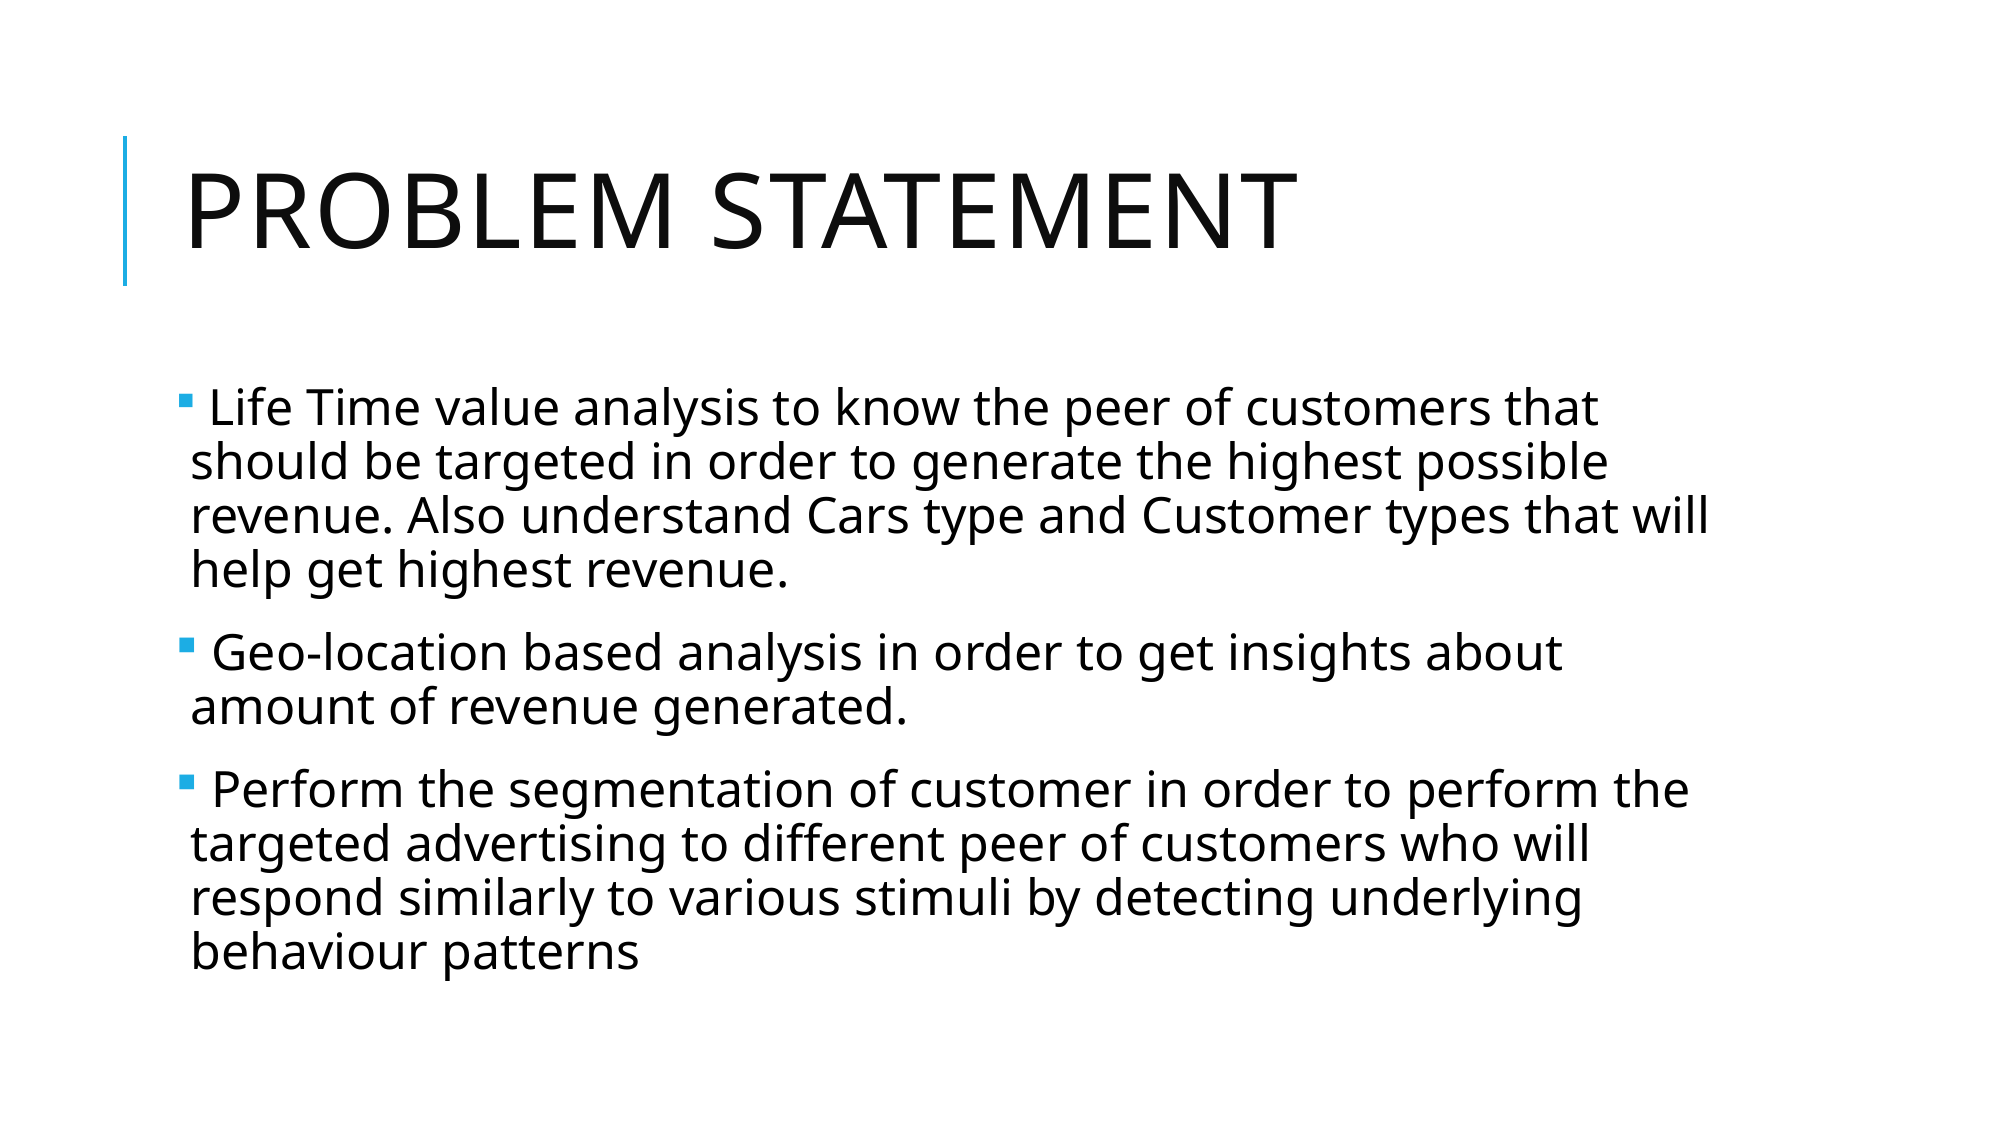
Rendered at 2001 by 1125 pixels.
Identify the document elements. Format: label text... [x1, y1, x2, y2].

list Life Time value analysis to know the peer of customers that should be targeted in order to generate the highest possible revenue. Also understand Cars type and Customer types that will help get highest revenue. Geo-location based analysis in order to get insights about amount of revenue generated. Perform the segmentation of customer in order to perform the targeted advertising to different peer of customers who will respond similarly to various stimuli by detecting underlying behaviour patterns [168, 375, 1763, 1035]
title Problem statement [168, 96, 1763, 342]
